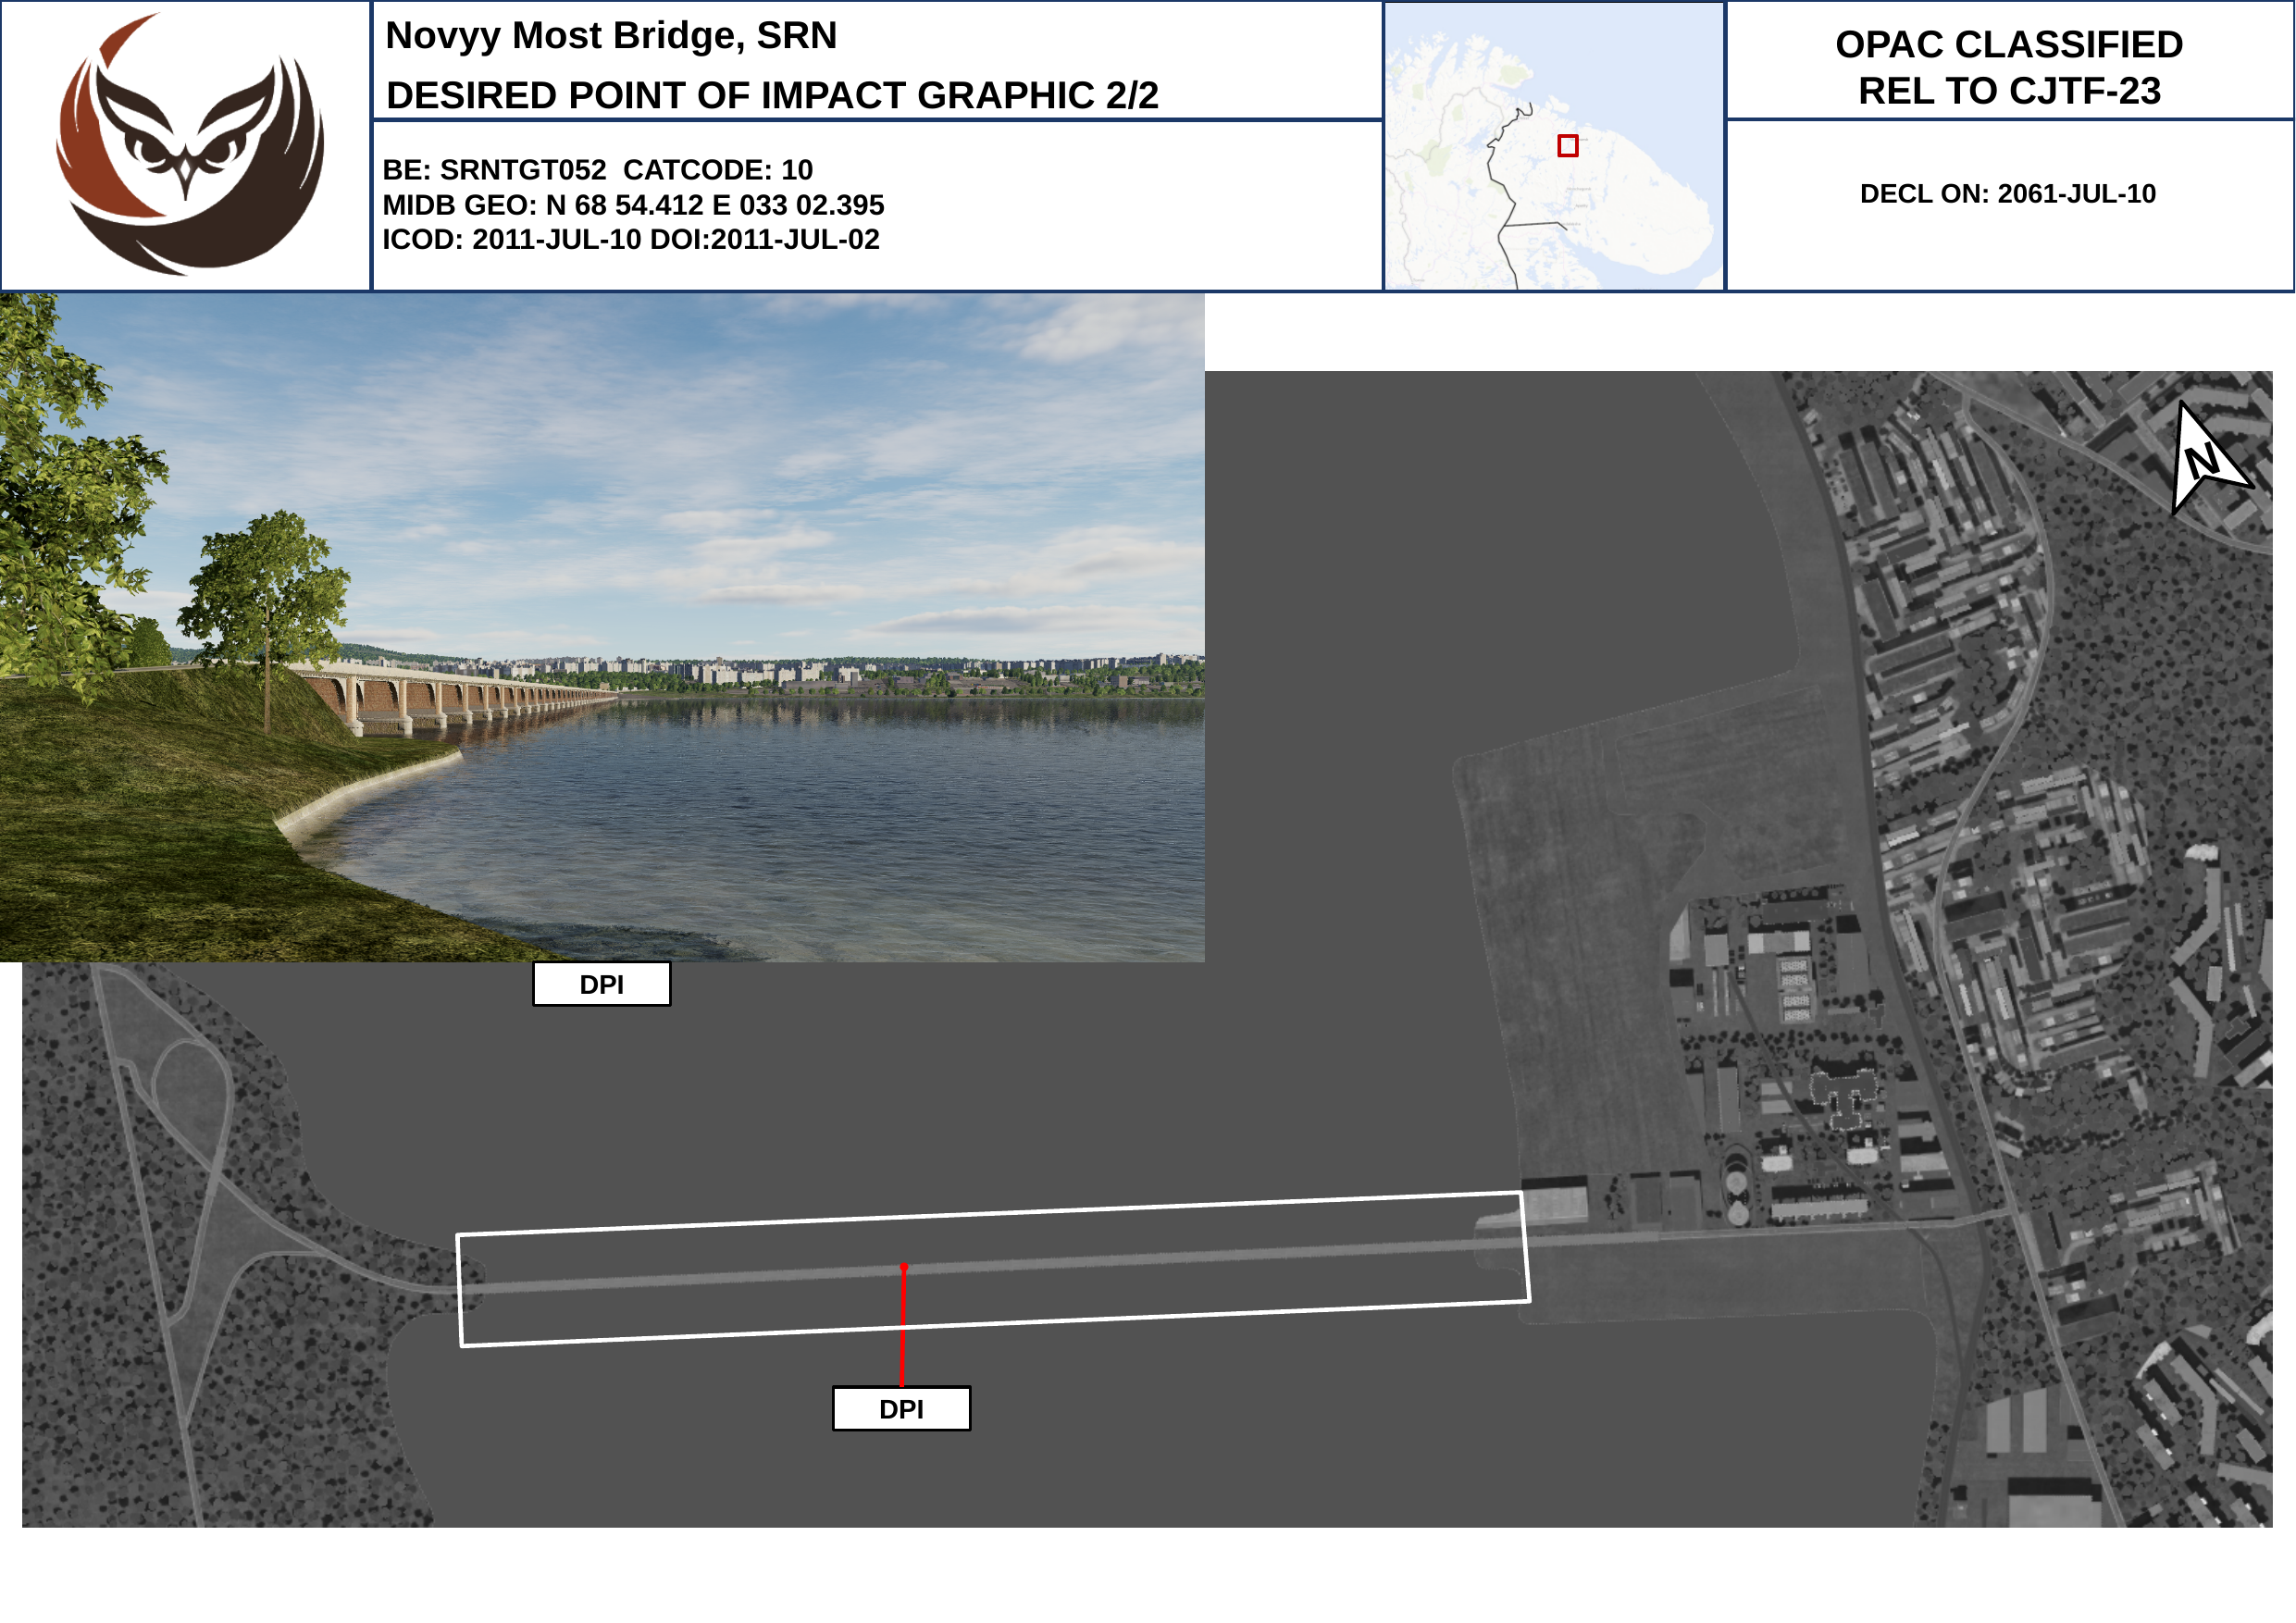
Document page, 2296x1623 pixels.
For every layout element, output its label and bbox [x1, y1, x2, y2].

picture [22, 371, 2273, 1529]
text_box [0, 293, 1205, 1006]
text_box [0, 0, 2296, 292]
text_box [901, 1266, 905, 1388]
text_box [2153, 398, 2240, 504]
picture [16, 3, 355, 293]
